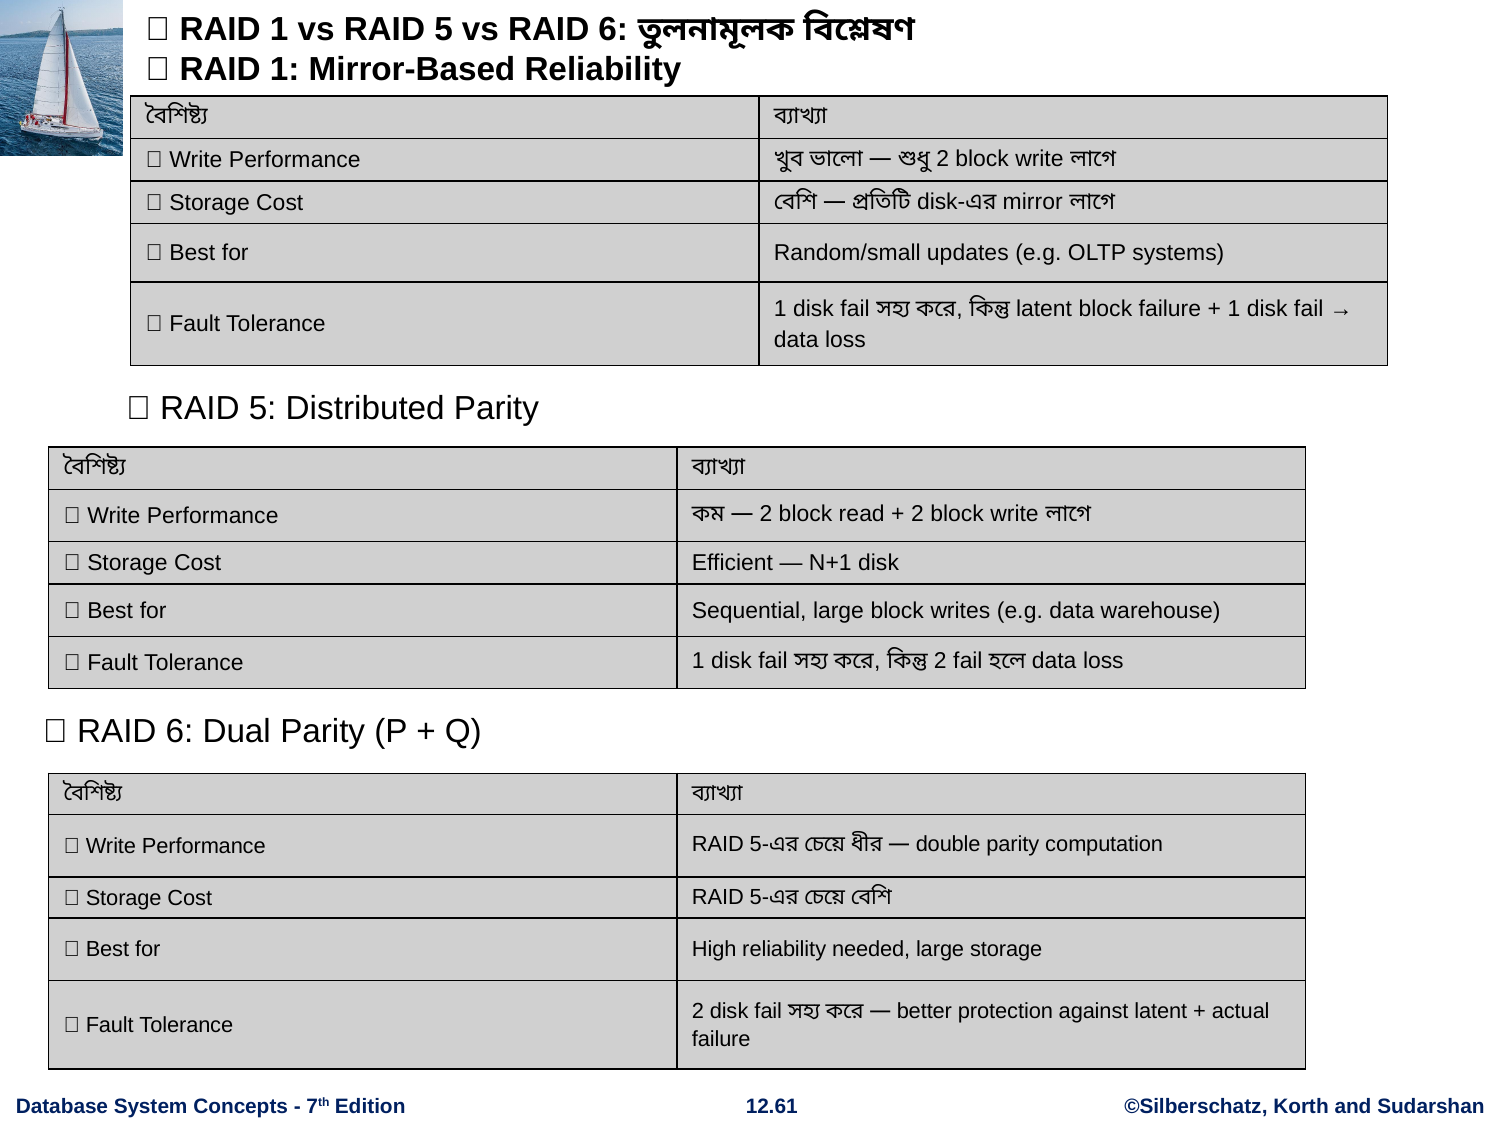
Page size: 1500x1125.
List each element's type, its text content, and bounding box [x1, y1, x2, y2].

text_box 🔹 RAID 6: Dual Parity (P + Q) [28, 701, 498, 757]
table_cell ❌ Write Performance [49, 490, 676, 541]
table_cell খুব ভালো — শুধু 2 block write লাগে [760, 139, 1387, 180]
table_header ব্যাখ্যা [678, 774, 1305, 814]
table_header বৈশিষ্ট্য [49, 448, 676, 489]
table_cell ❌ Storage Cost [131, 182, 758, 223]
table_cell RAID 5-এর চেয়ে ধীর — double parity computation [678, 815, 1305, 876]
table_cell 1 disk fail সহ্য করে, কিন্তু latent block failure + 1 disk fail → data loss [760, 283, 1387, 365]
table_cell ❌ Fault Tolerance [49, 637, 676, 688]
table_cell বেশি — প্রতিটি disk-এর mirror লাগে [760, 182, 1387, 223]
table_header বৈশিষ্ট্য [49, 774, 676, 814]
table_header ব্যাখ্যা [760, 97, 1387, 138]
table_cell RAID 5-এর চেয়ে বেশি [678, 878, 1305, 917]
table_cell 2 disk fail সহ্য করে — better protection against latent + actual failure [678, 981, 1305, 1068]
table_cell ✅ Best for [131, 224, 758, 281]
table_cell ✅ Fault Tolerance [49, 981, 676, 1068]
text_box 🧠 RAID 1 vs RAID 5 vs RAID 6: তুলনামূলক বিশ্লেষণ 🔹 RAID 1: Mirror-Based Reliability [130, 0, 1272, 95]
table_cell ✅ Best for [49, 919, 676, 980]
table_header ব্যাখ্যা [678, 448, 1305, 489]
table_cell Efficient — N+1 disk [678, 542, 1305, 583]
table_cell ✅ Best for [49, 585, 676, 636]
table_cell কম — 2 block read + 2 block write লাগে [678, 490, 1305, 541]
table_cell ✅ Write Performance [131, 139, 758, 180]
table_header বৈশিষ্ট্য [131, 97, 758, 138]
table_cell Sequential, large block writes (e.g. data warehouse) [678, 585, 1305, 636]
picture [0, 0, 123, 156]
table_cell Random/small updates (e.g. OLTP systems) [760, 224, 1387, 281]
table_cell ❌ Fault Tolerance [131, 283, 758, 365]
table_cell High reliability needed, large storage [678, 919, 1305, 980]
table_cell ❌ Write Performance [49, 815, 676, 876]
table_cell ✅ Storage Cost [49, 542, 676, 583]
table_cell 1 disk fail সহ্য করে, কিন্তু 2 fail হলে data loss [678, 637, 1305, 688]
table_cell ❌ Storage Cost [49, 878, 676, 917]
text_box 🔹 RAID 5: Distributed Parity [111, 378, 921, 434]
